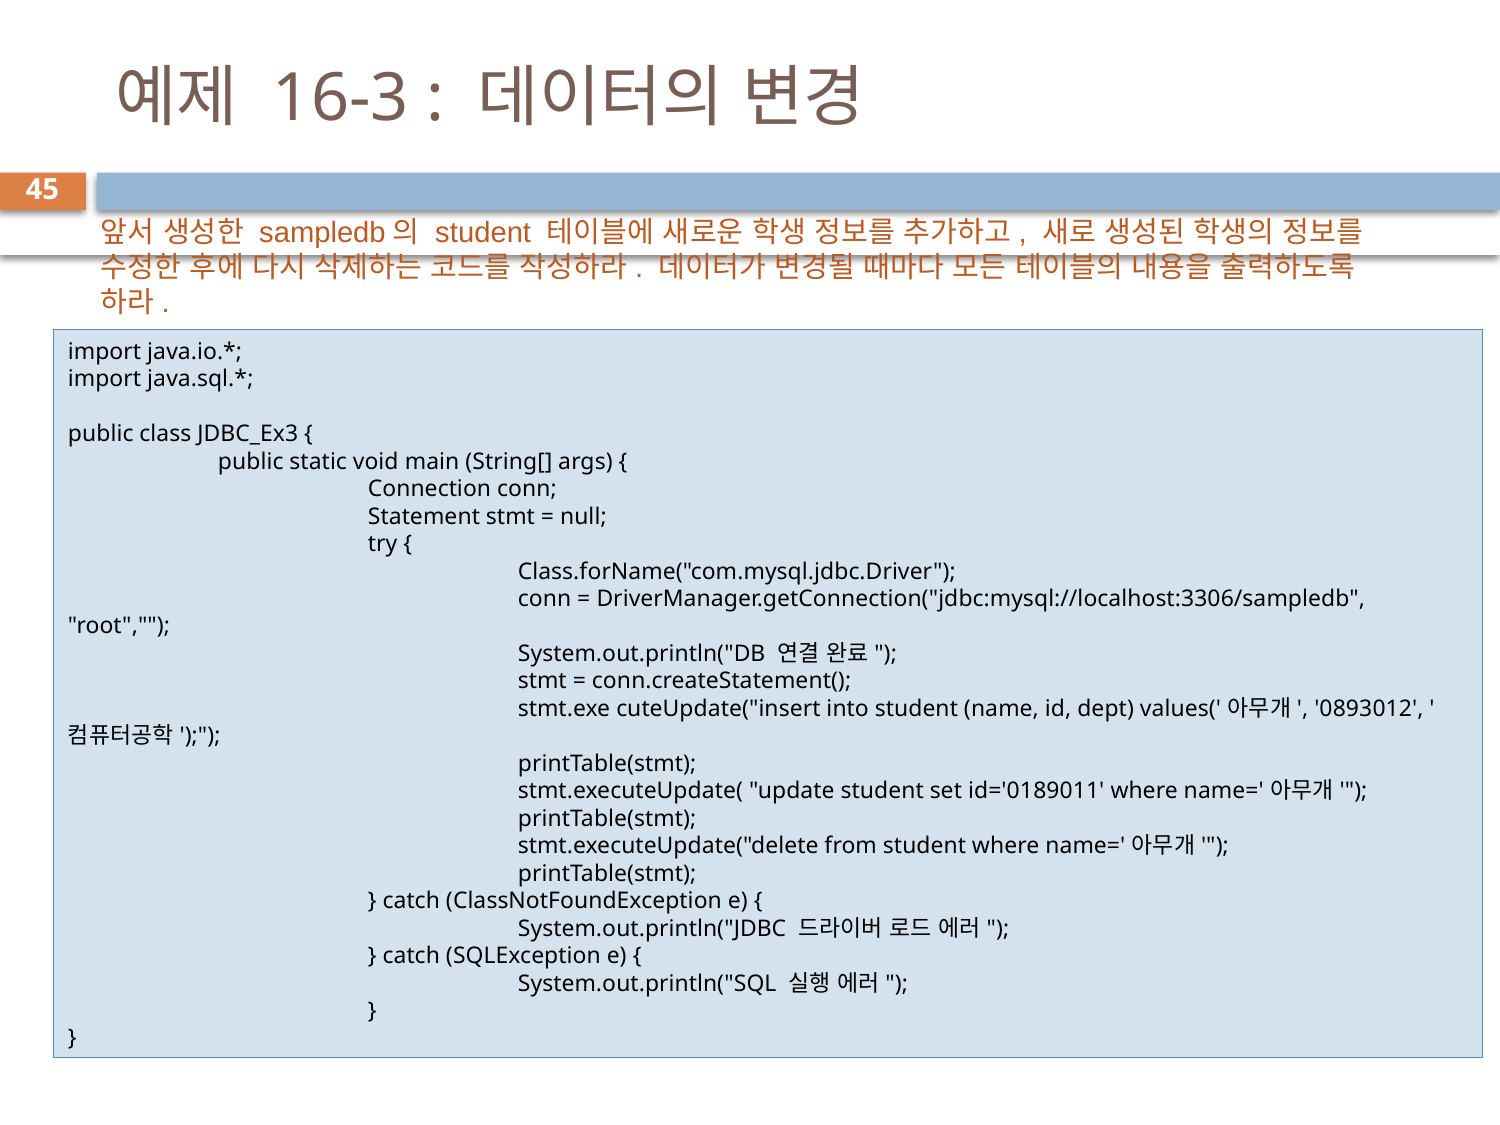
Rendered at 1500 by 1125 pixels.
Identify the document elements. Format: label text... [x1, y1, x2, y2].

title 예제 16-3 : 데이터의 변경 [100, 37, 1438, 149]
text_box import java.io.*; import java.sql.*; public class JDBC_Ex3 { public static void main (String[] args) { Connection conn; Statement stmt = null; try { Class.forName("com.mysql.jdbc.Driver"); conn = DriverManager.getConnection("jdbc:mysql://localhost:3306/sampledb", "root",""); System.out.println("DB 연결 완료"); stmt = conn.createStatement(); stmt.exe cuteUpdate("insert into student (name, id, dept) values('아무개', '0893012', '컴퓨터공학');"); printTable(stmt); stmt.executeUpdate( "update student set id='0189011' where name='아무개'"); printTable(stmt); stmt.executeUpdate("delete from student where name='아무개'"); printTable(stmt); } catch (ClassNotFoundException e) { System.out.println("JDBC 드라이버 로드 에러"); } catch (SQLException e) { System.out.println("SQL 실행 에러"); } } [53, 329, 1483, 1058]
slide_number 45 [0, 170, 87, 211]
text_box 앞서 생성한 sampledb의 student 테이블에 새로운 학생 정보를 추가하고, 새로 생성된 학생의 정보를 수정한 후에 다시 삭제하는 코드를 작성하라. 데이터가 변경될 때마다 모든 테이블의 내용을 출력하도록 하라. [85, 206, 1422, 326]
